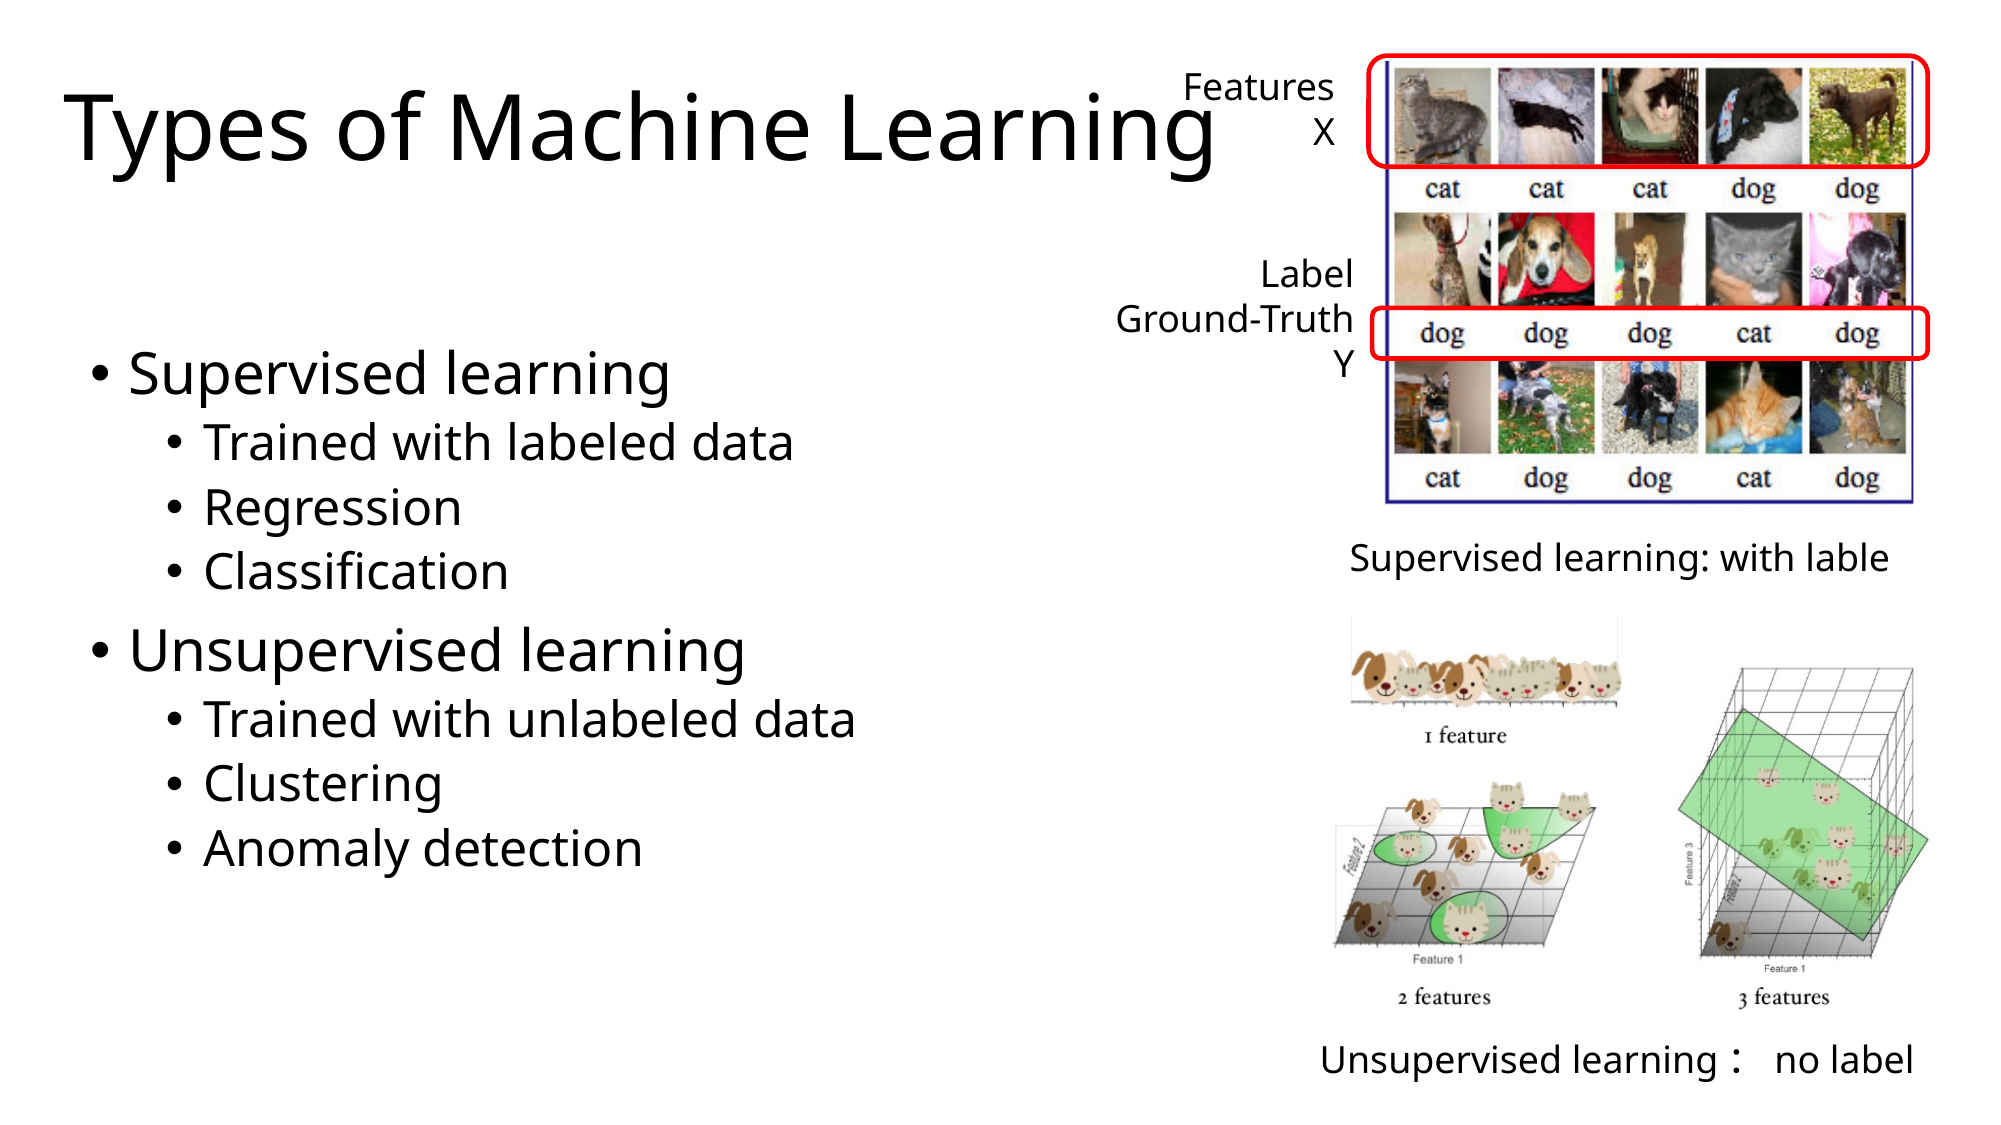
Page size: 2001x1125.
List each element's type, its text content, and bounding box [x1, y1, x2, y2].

text_box [1914, 307, 1928, 359]
picture [1315, 616, 1966, 1059]
text_box Types of Machine Learning [48, 22, 1774, 240]
text_box [1372, 307, 1382, 336]
text_box Label Ground-Truth Y [1100, 242, 1370, 336]
picture [1382, 61, 1914, 510]
list Supervised learning Trained with labeled data Regression Classification Unsupervised learning Trained with unlabeled data Clustering Anomaly detection [75, 336, 1756, 1051]
text_box Unsupervised learning：no label [1304, 1051, 1930, 1089]
text_box Supervised learning: with lable [1756, 526, 1906, 587]
text_box [1774, 55, 1928, 167]
